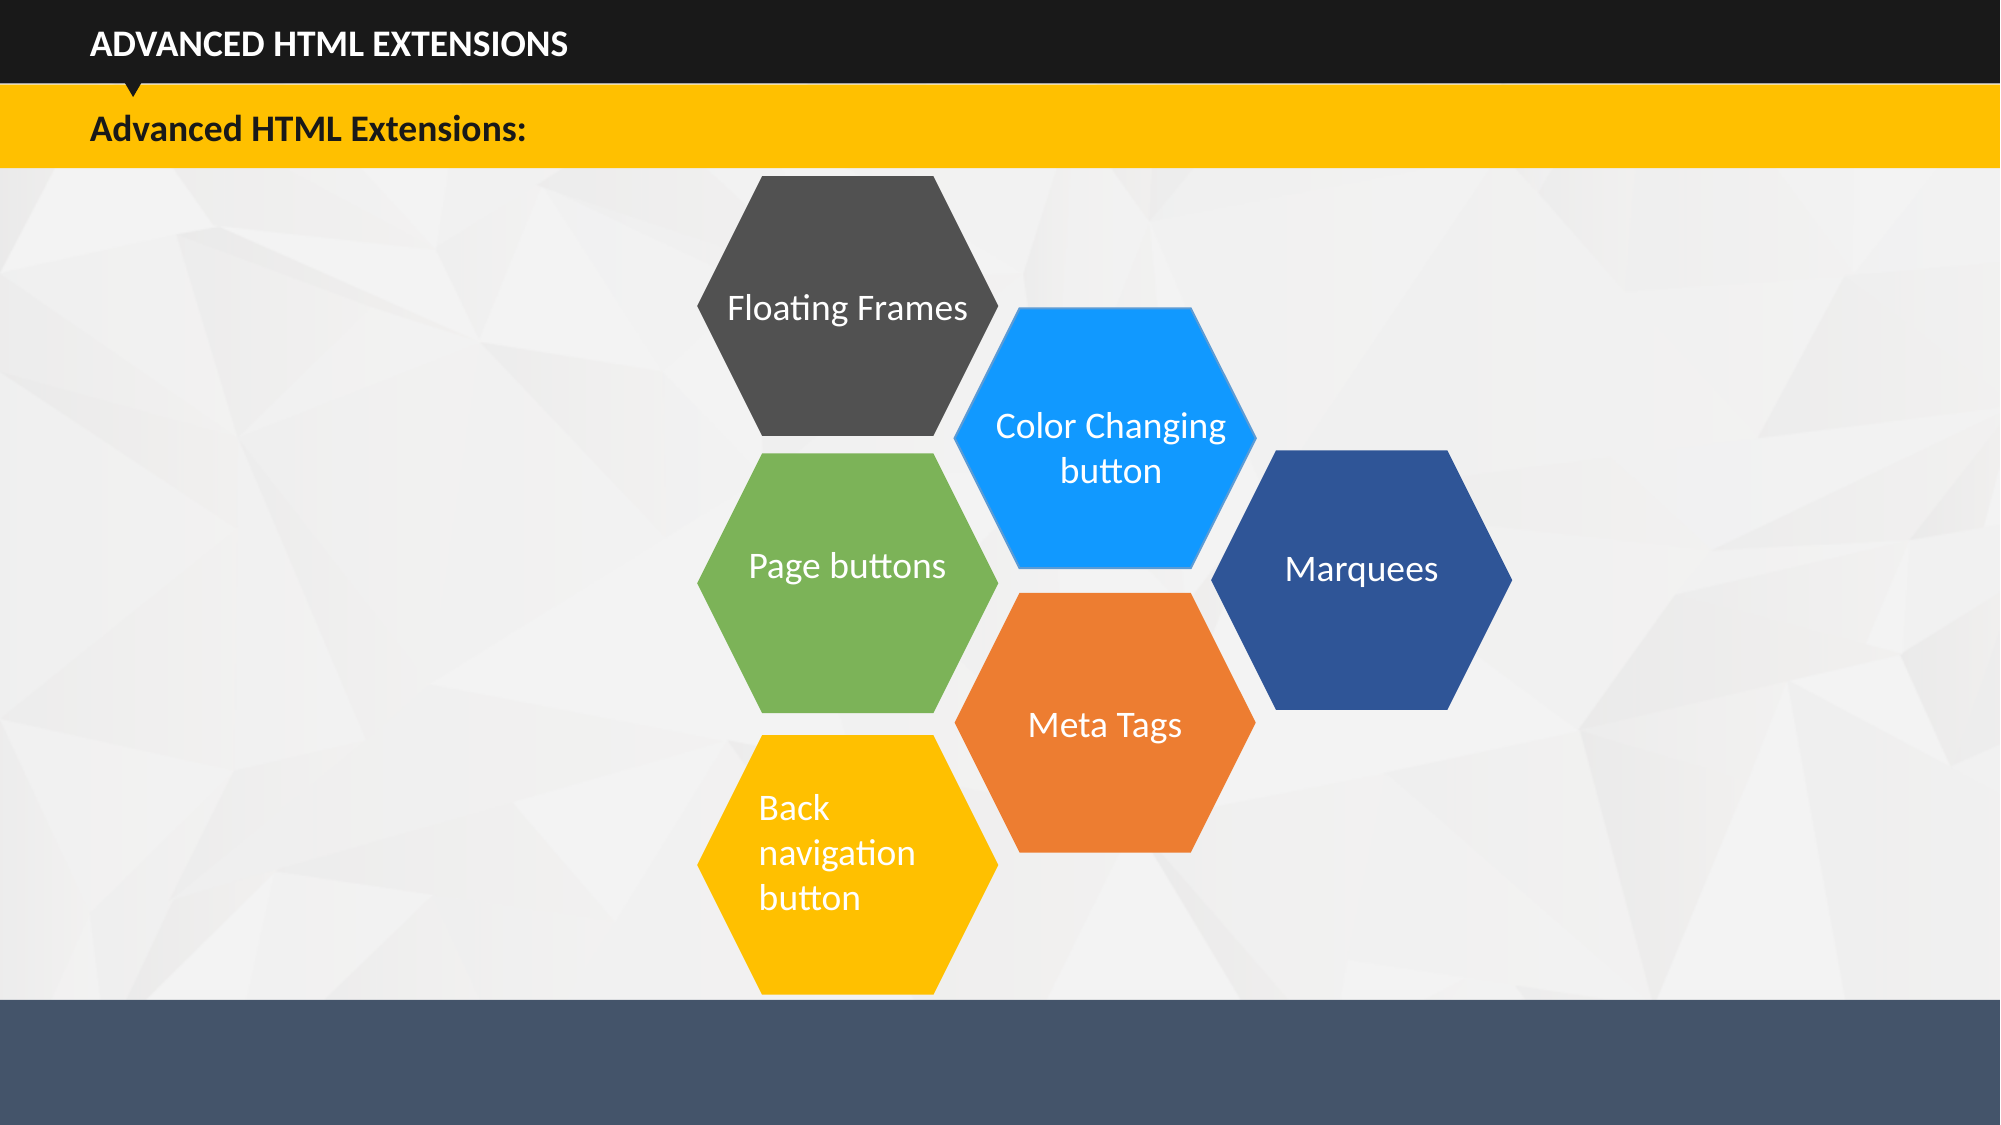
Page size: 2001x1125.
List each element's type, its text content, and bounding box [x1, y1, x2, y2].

text_box ADVANCED HTML EXTENSIONS [0, 0, 2000, 84]
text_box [954, 592, 1256, 853]
picture [0, 169, 2000, 999]
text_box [1211, 450, 1513, 710]
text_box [954, 308, 1256, 569]
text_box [697, 453, 999, 714]
text_box [117, 72, 149, 100]
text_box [697, 176, 999, 436]
text_box Advanced HTML Extensions: [0, 84, 2000, 169]
text_box Back navigation button [696, 734, 1000, 996]
